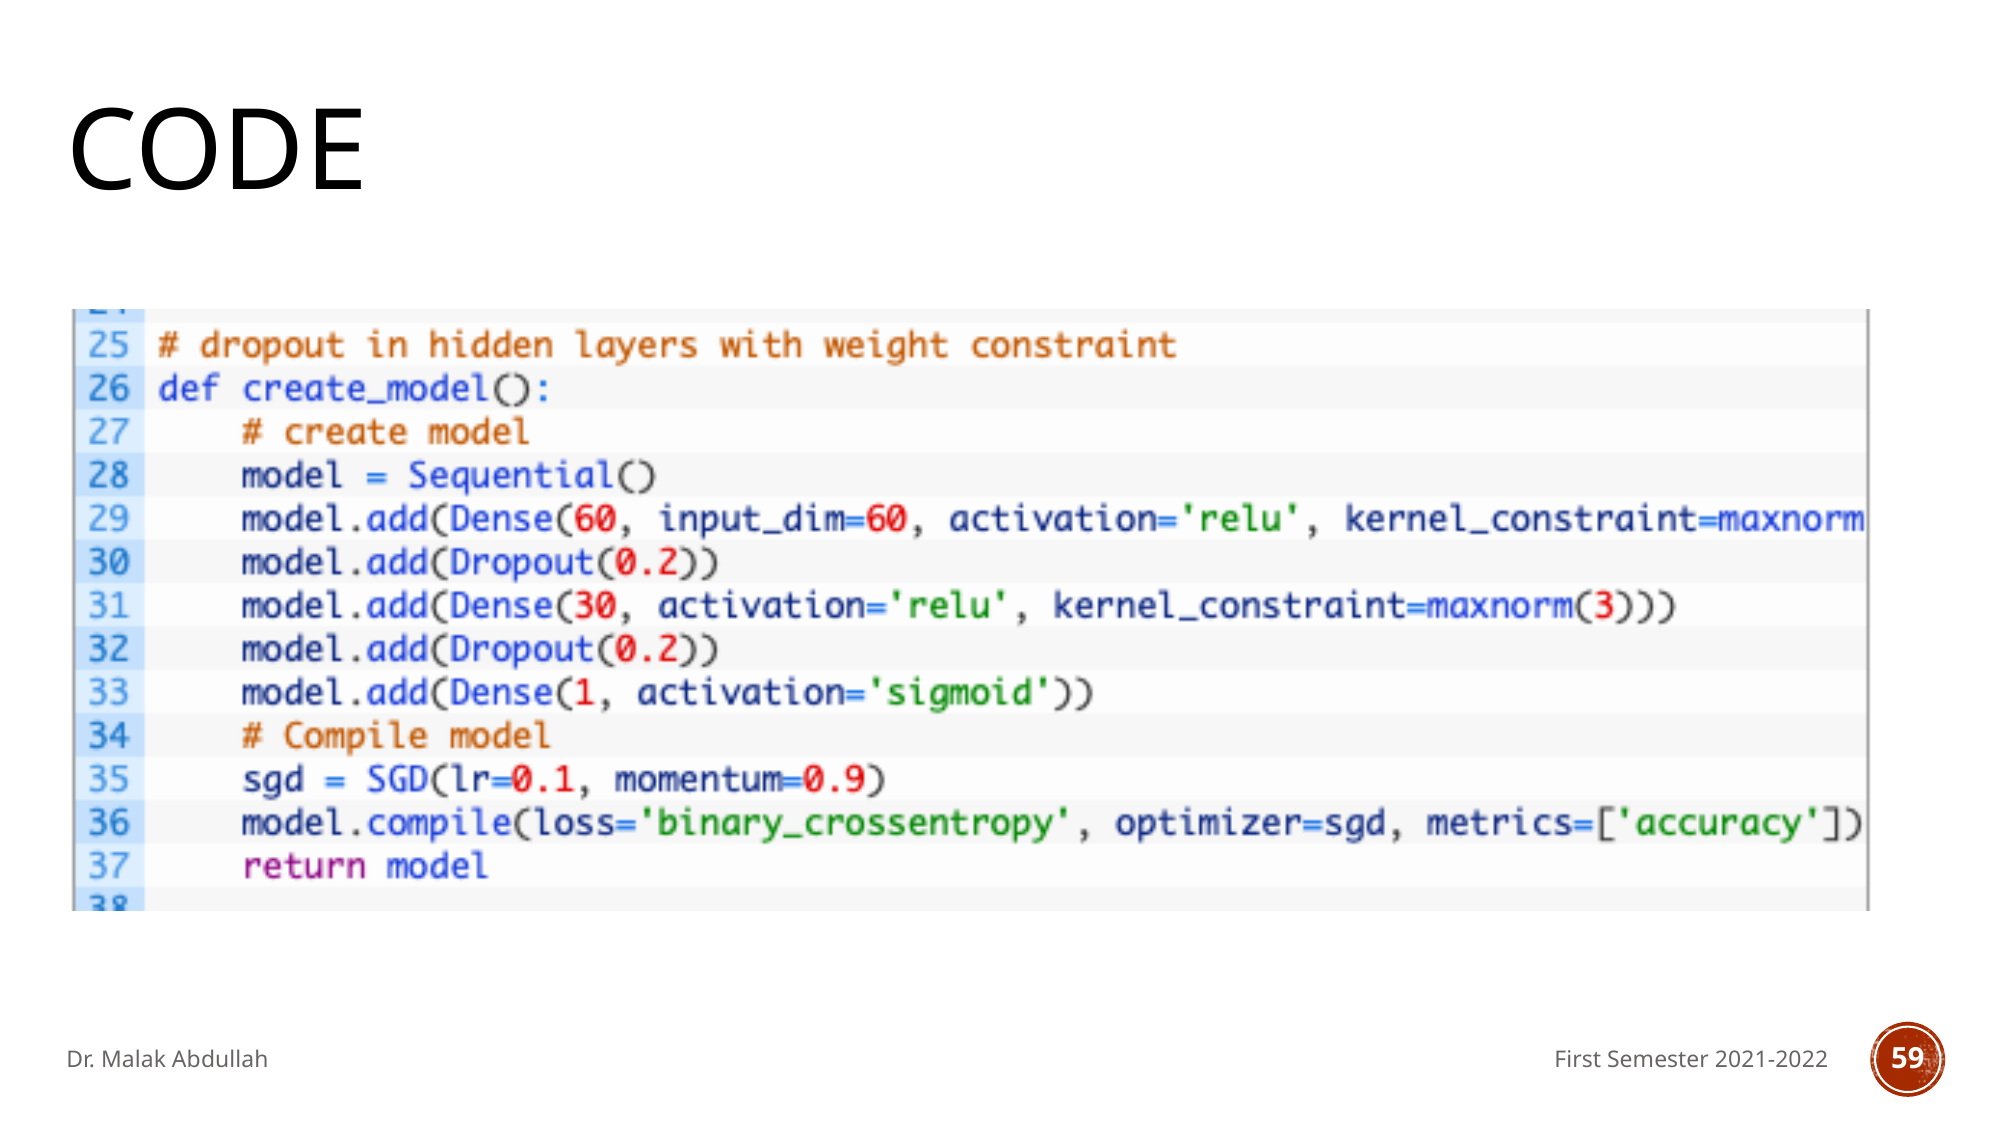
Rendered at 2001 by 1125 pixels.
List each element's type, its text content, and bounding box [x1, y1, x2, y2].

footer Dr. Malak Abdullah [51, 1028, 1217, 1089]
picture [31, 310, 1907, 910]
slide_number First Semester 2021-2022 [1306, 1028, 1844, 1089]
title Code [51, 49, 1920, 258]
slide_number 59 [1855, 1028, 1961, 1089]
